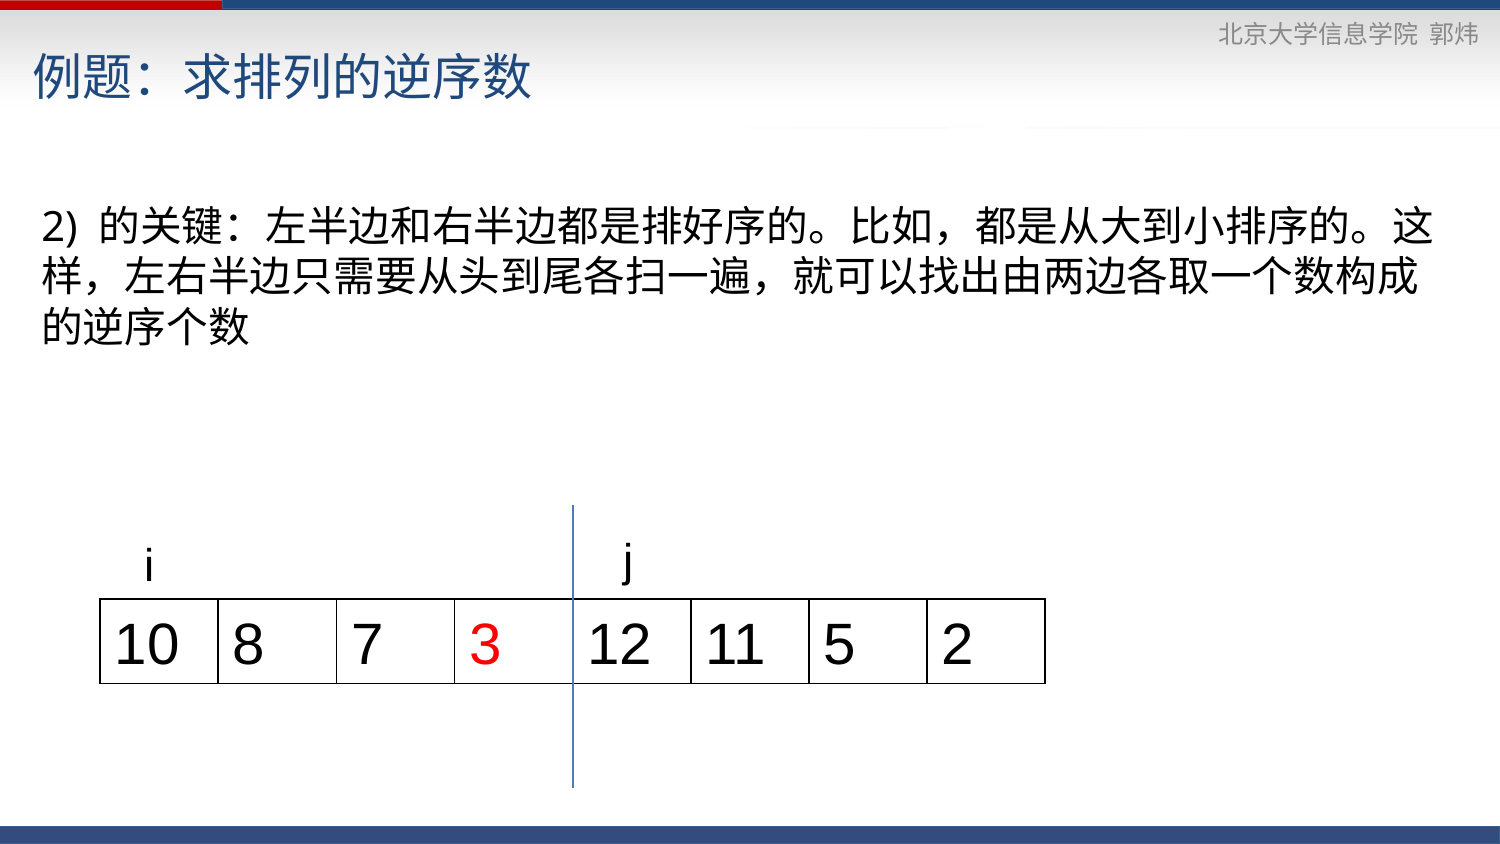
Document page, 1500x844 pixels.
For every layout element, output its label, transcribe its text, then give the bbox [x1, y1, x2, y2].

picture [0, 10, 1500, 129]
text_box 7 [336, 598, 454, 684]
text_box 10 [100, 598, 218, 684]
text_box 2) 的关键：左半边和右半边都是排好序的。比如，都是从大到小排序的。这样，左右半边只需要从头到尾各扫一遍，就可以找出由两边各取一个数构成的逆序个数 [41, 150, 1459, 373]
text_box i [129, 528, 189, 598]
text_box 3 [454, 598, 568, 684]
title 例题：求排列的逆序数 [17, 20, 1368, 131]
text_box 12 [578, 598, 690, 684]
text_box j [608, 523, 668, 594]
text_box 11 [690, 598, 808, 684]
text_box 8 [218, 598, 336, 684]
text_box 5 [808, 598, 927, 684]
text_box 2 [927, 598, 1045, 684]
